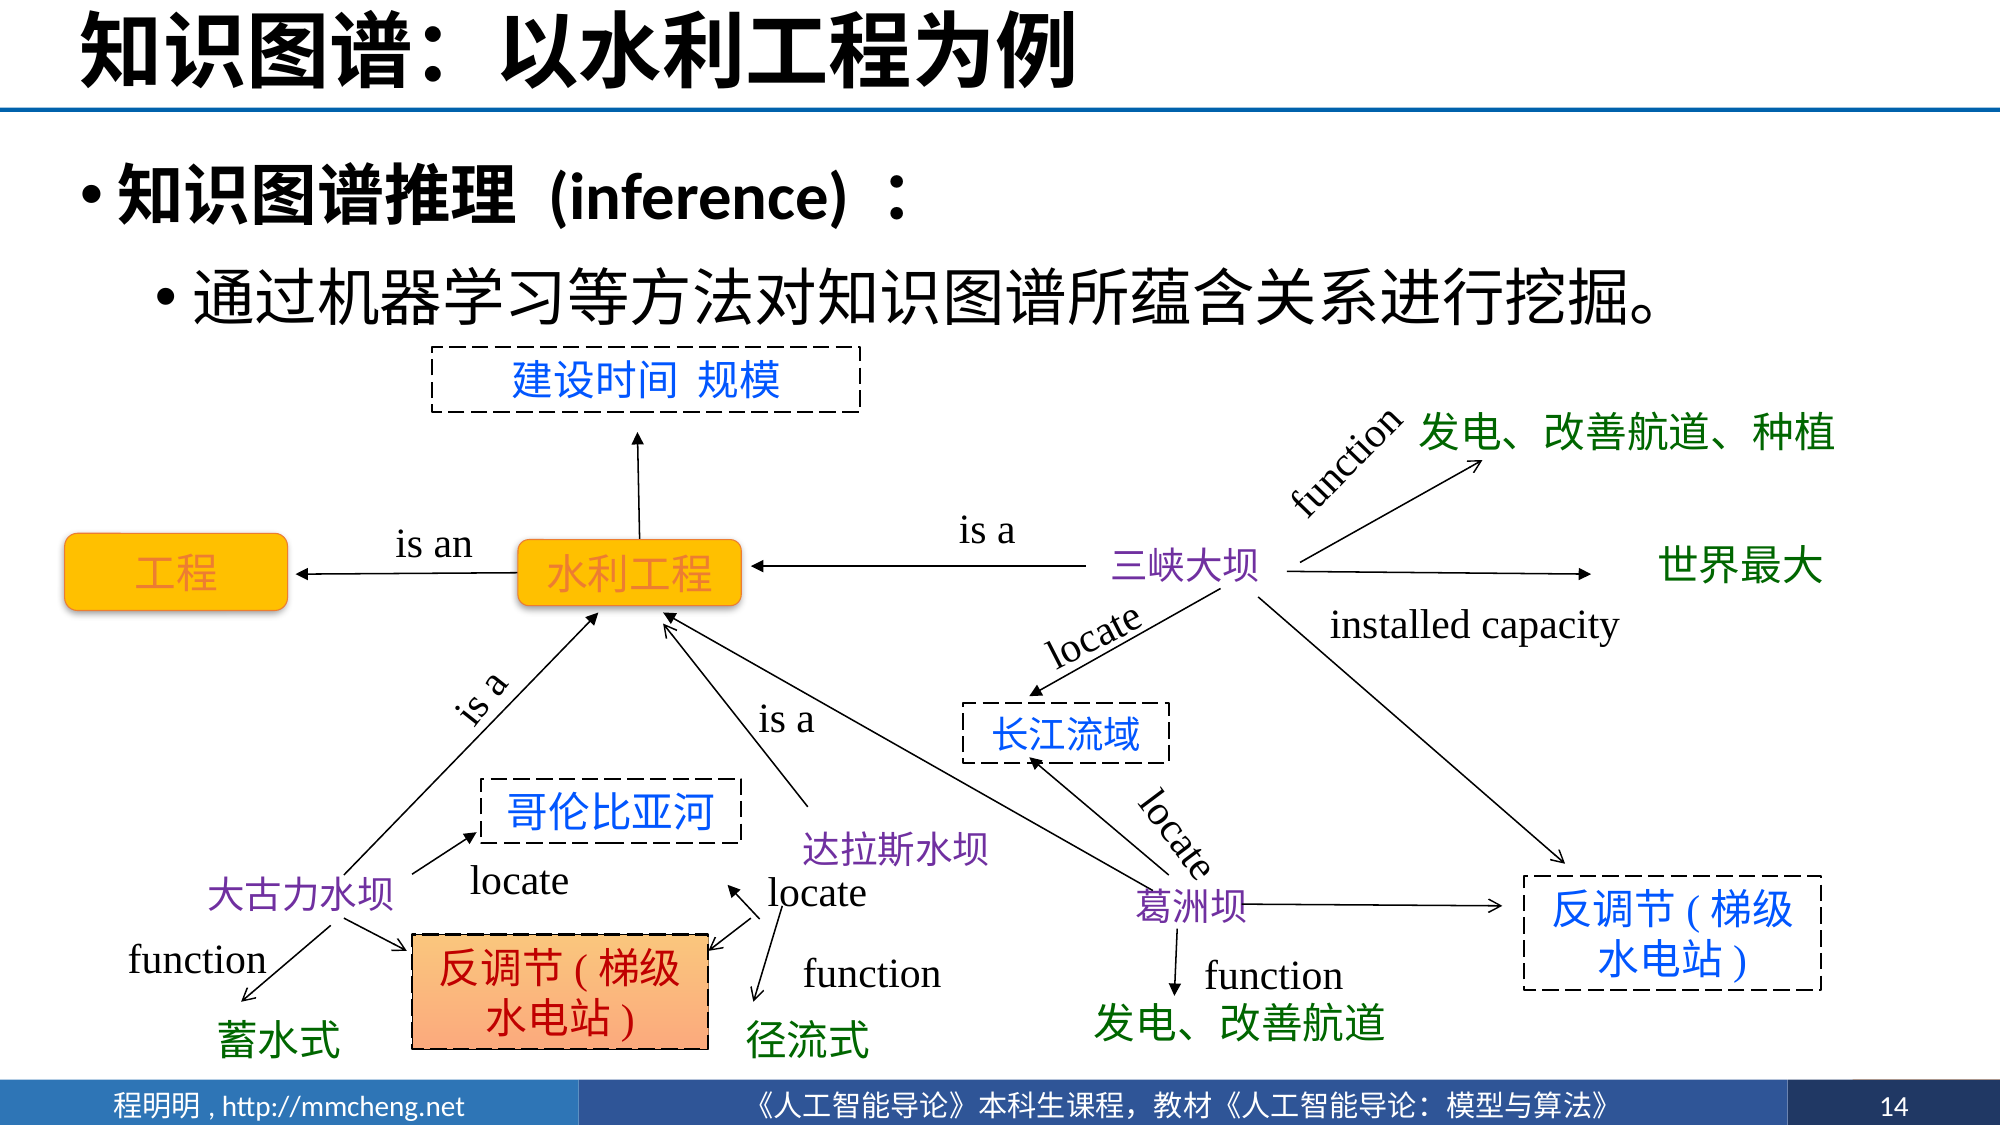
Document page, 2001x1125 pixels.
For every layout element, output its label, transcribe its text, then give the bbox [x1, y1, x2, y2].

list 知识图谱推理 (inference) ： 通过机器学习等方法对知识图谱所蕴含关系进行挖掘。 [64, 129, 1928, 1081]
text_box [64, 346, 1891, 1072]
title 知识图谱：以水利工程为例 [64, 0, 2000, 110]
